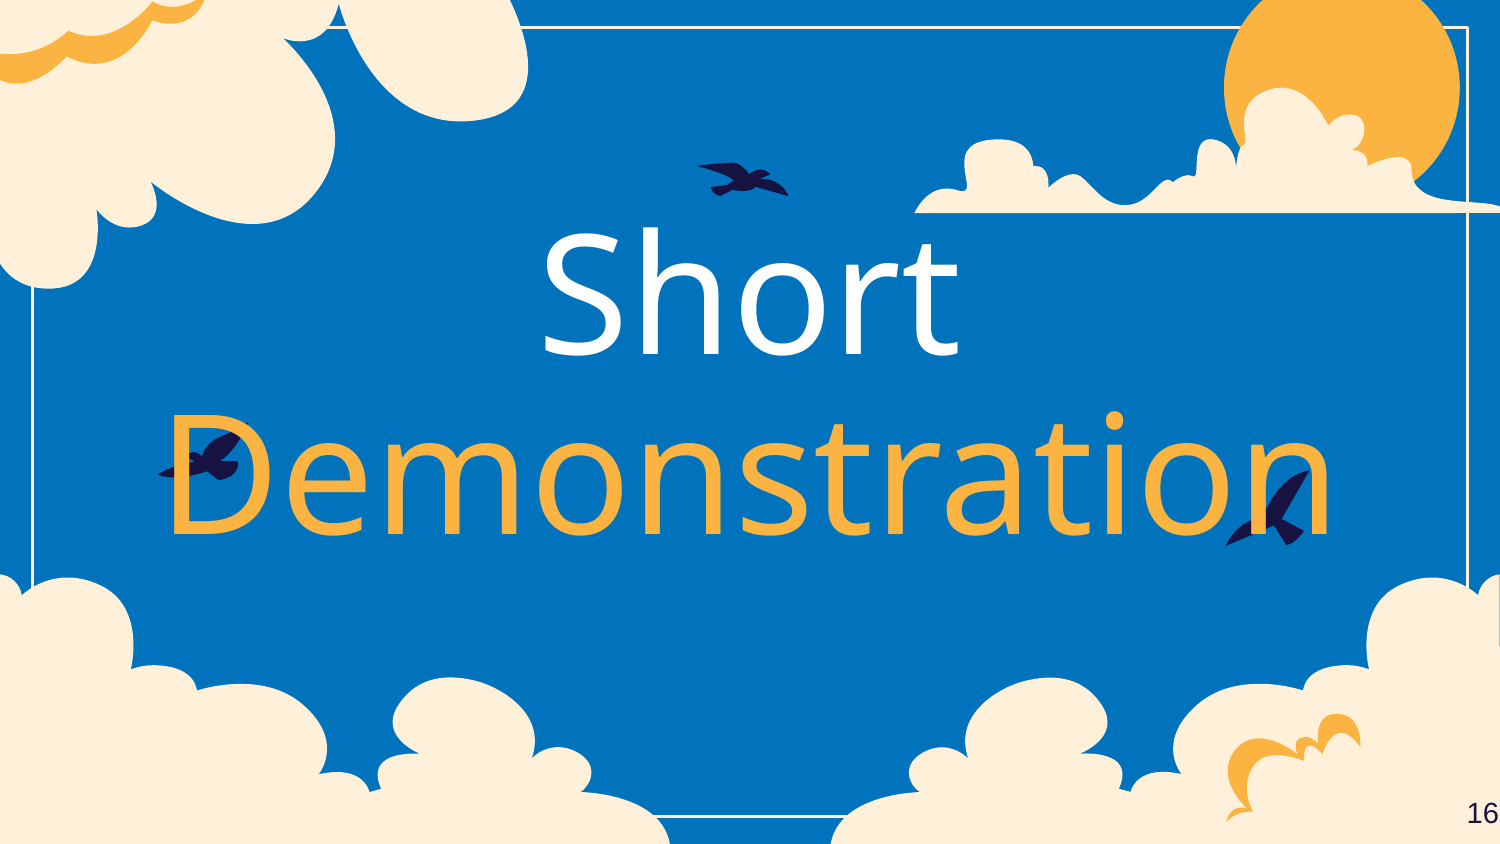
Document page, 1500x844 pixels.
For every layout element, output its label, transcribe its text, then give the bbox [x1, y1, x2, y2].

title Short Demonstration [108, 199, 1392, 582]
text_box 16 [1451, 787, 1500, 838]
